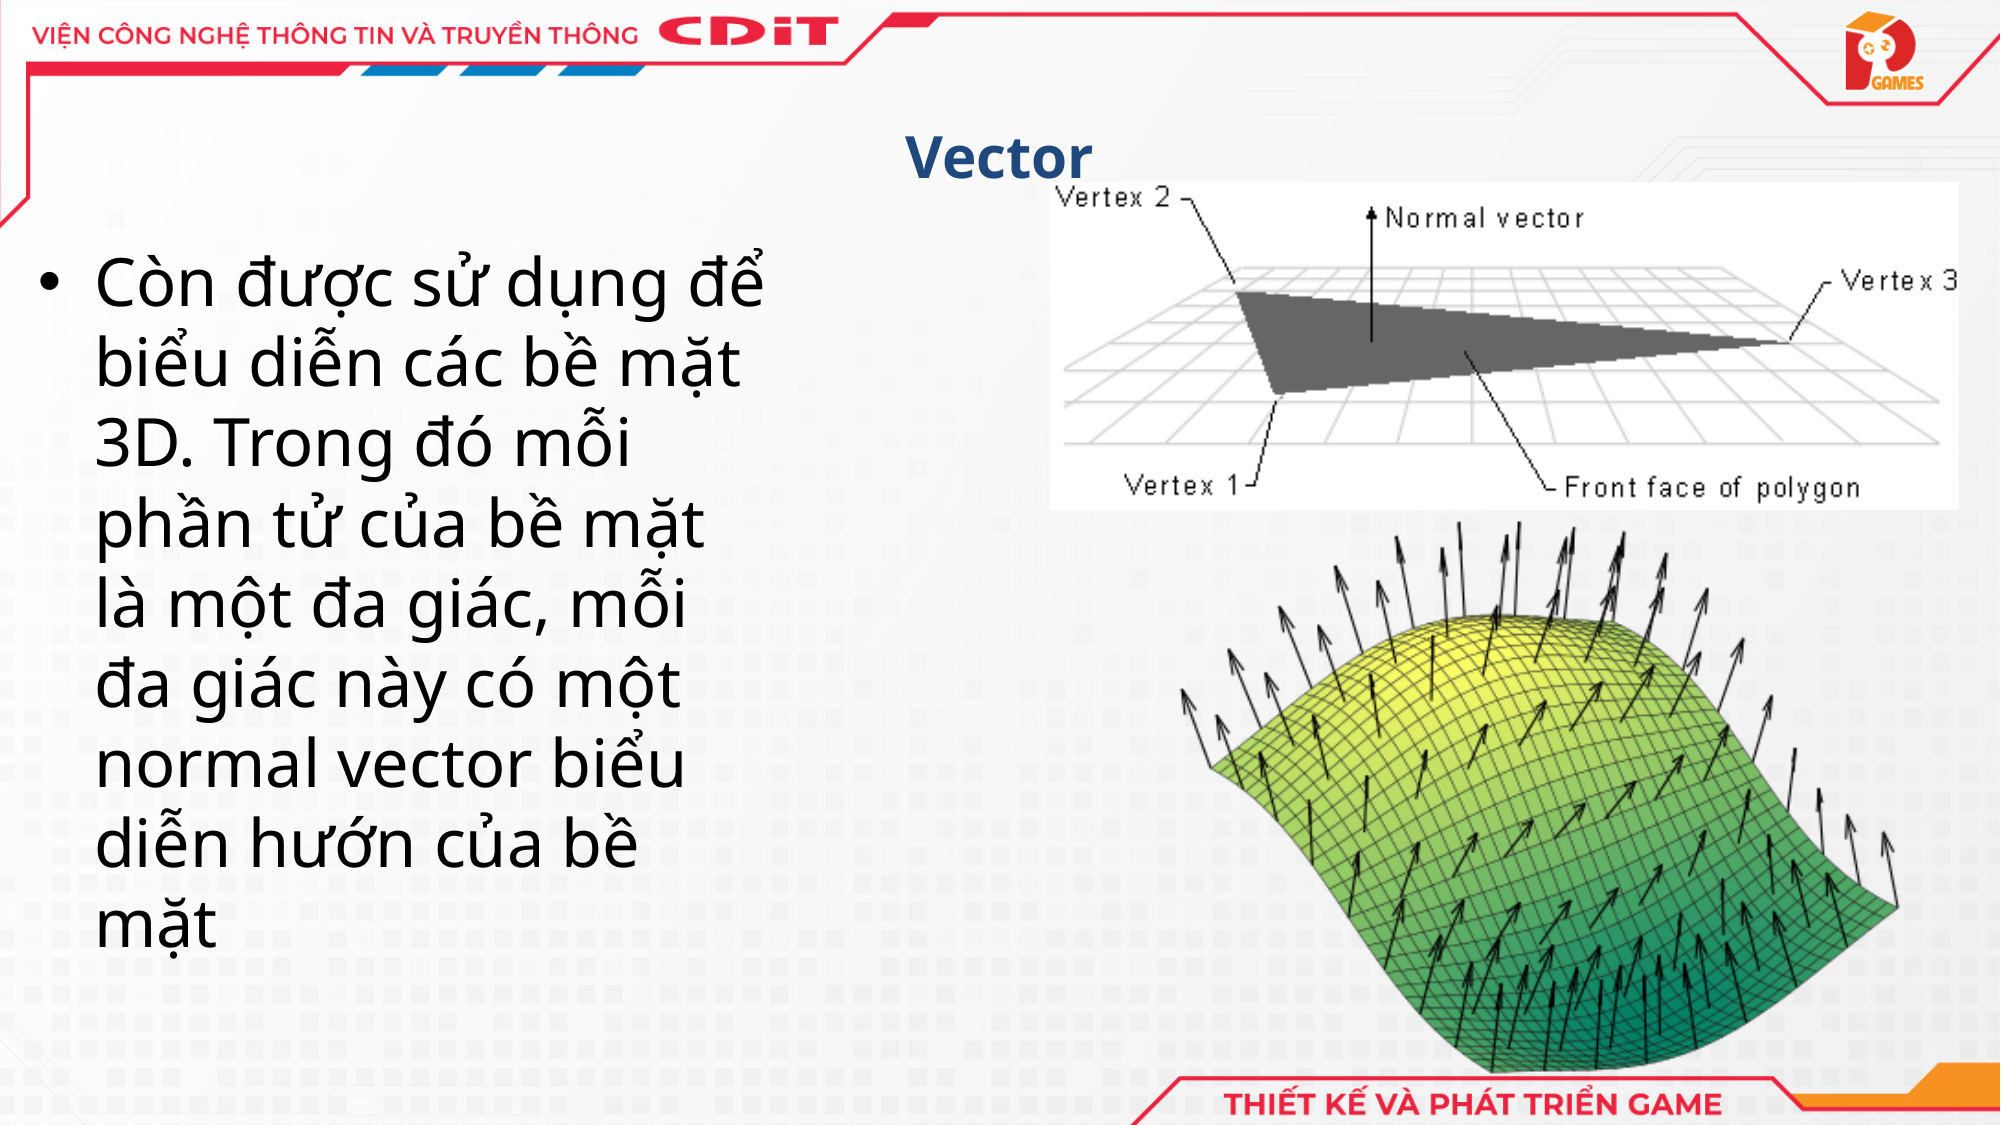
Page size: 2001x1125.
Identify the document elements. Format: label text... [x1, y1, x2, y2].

picture [0, 0, 2000, 1125]
list Còn được sử dụng để biểu diễn các bề mặt 3D. Trong đó mỗi phần tử của bề mặt là một đa giác, mỗi đa giác này có một normal vector biểu diễn hướn của bề mặt [22, 232, 788, 988]
title Vector [350, 78, 1650, 233]
